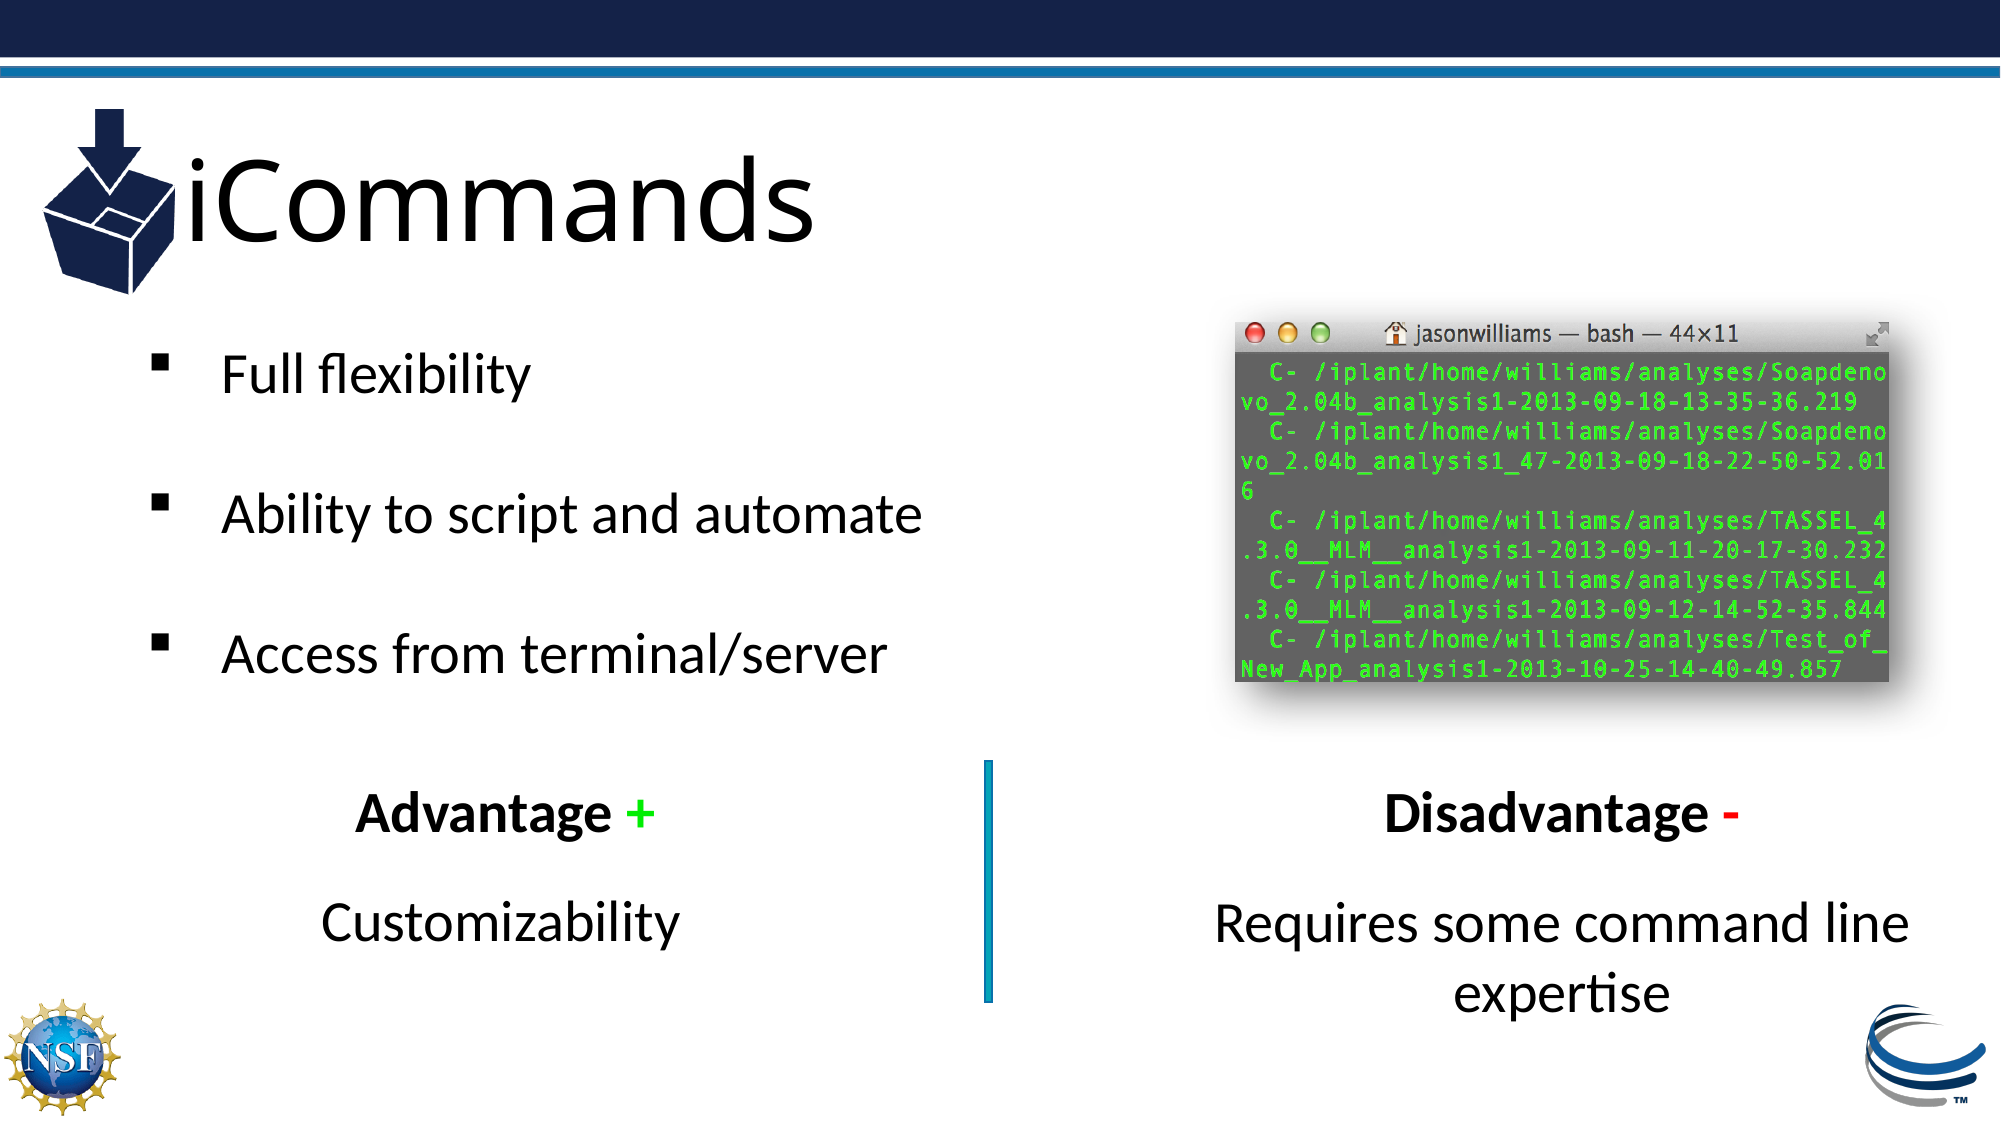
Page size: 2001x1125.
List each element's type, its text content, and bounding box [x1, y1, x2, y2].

text_box Advantage + Disadvantage - [993, 766, 1756, 852]
picture [2, 996, 122, 1117]
picture [1235, 322, 1890, 682]
text_box Customizability [37, 876, 965, 961]
text_box iCommands [175, 121, 833, 272]
text_box Requires some command line expertise [1098, 876, 2000, 1032]
text_box Advantage + Disadvantage - [314, 766, 984, 852]
text_box Full flexibility Ability to script and automate Access from terminal/server [132, 327, 939, 763]
picture [1838, 976, 2001, 1125]
picture [42, 109, 175, 296]
text_box [984, 760, 993, 1003]
